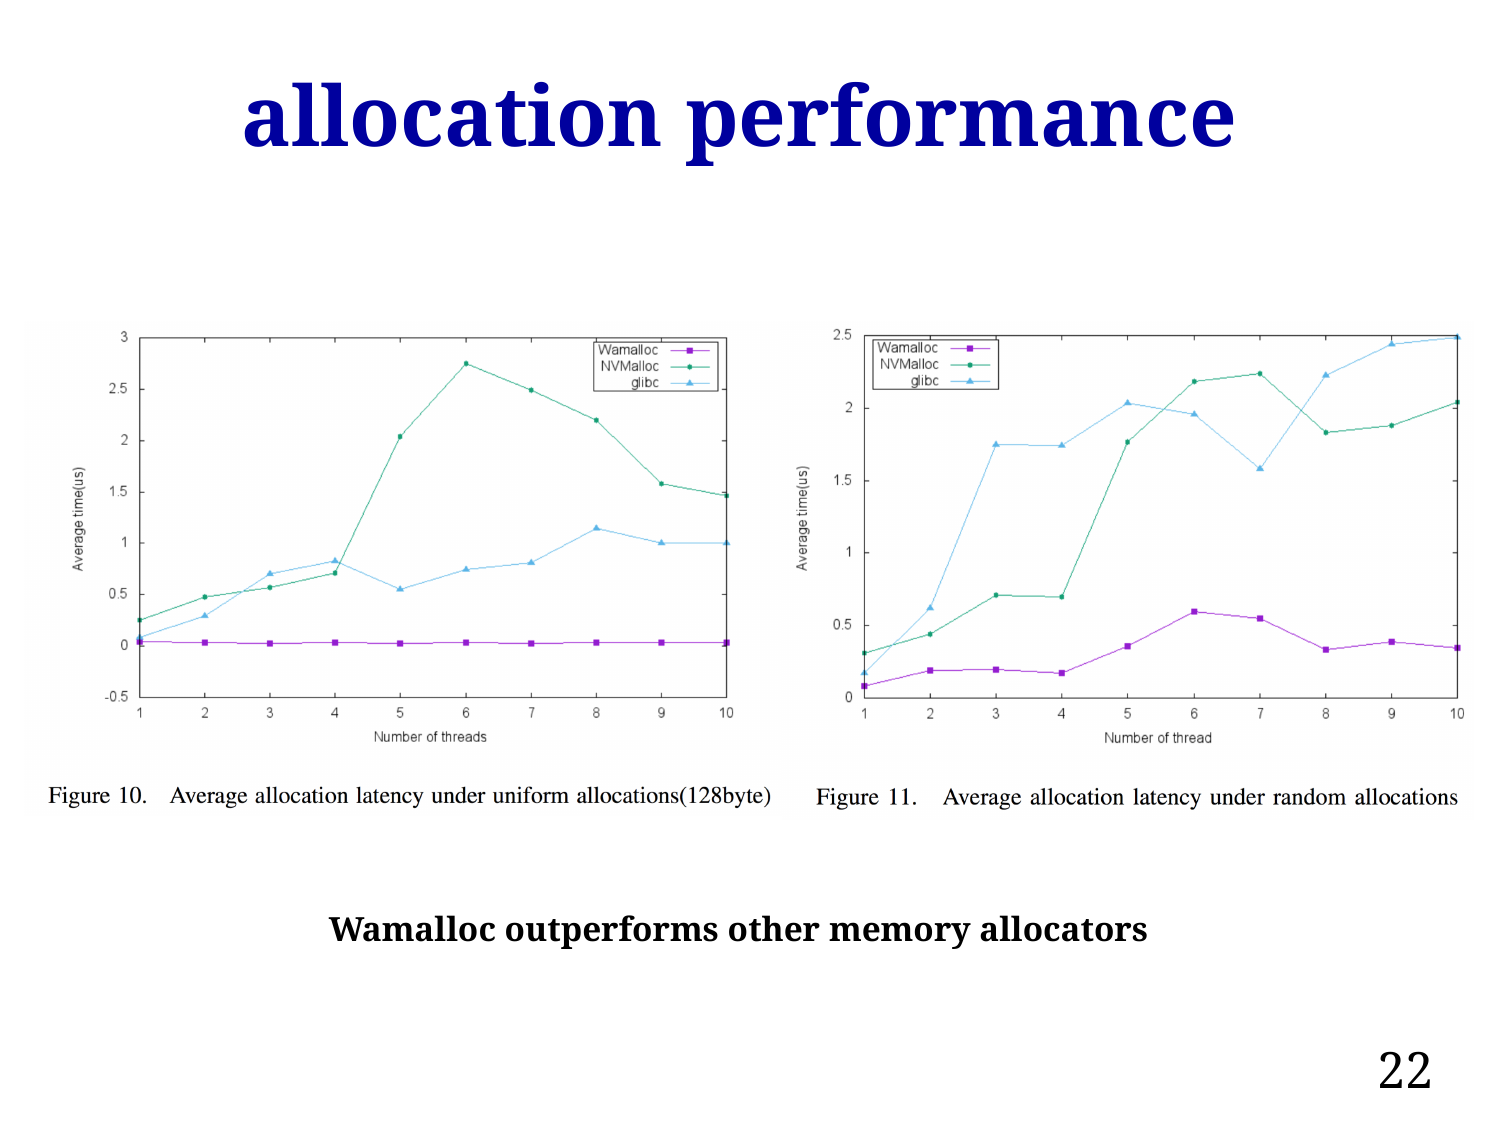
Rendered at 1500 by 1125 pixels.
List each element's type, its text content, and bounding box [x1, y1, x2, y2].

slide_number 22 [1059, 1042, 1449, 1103]
title allocation performance [30, 36, 1449, 202]
text_box Wamalloc outperforms other memory allocators [313, 901, 1165, 956]
picture [24, 321, 1474, 820]
